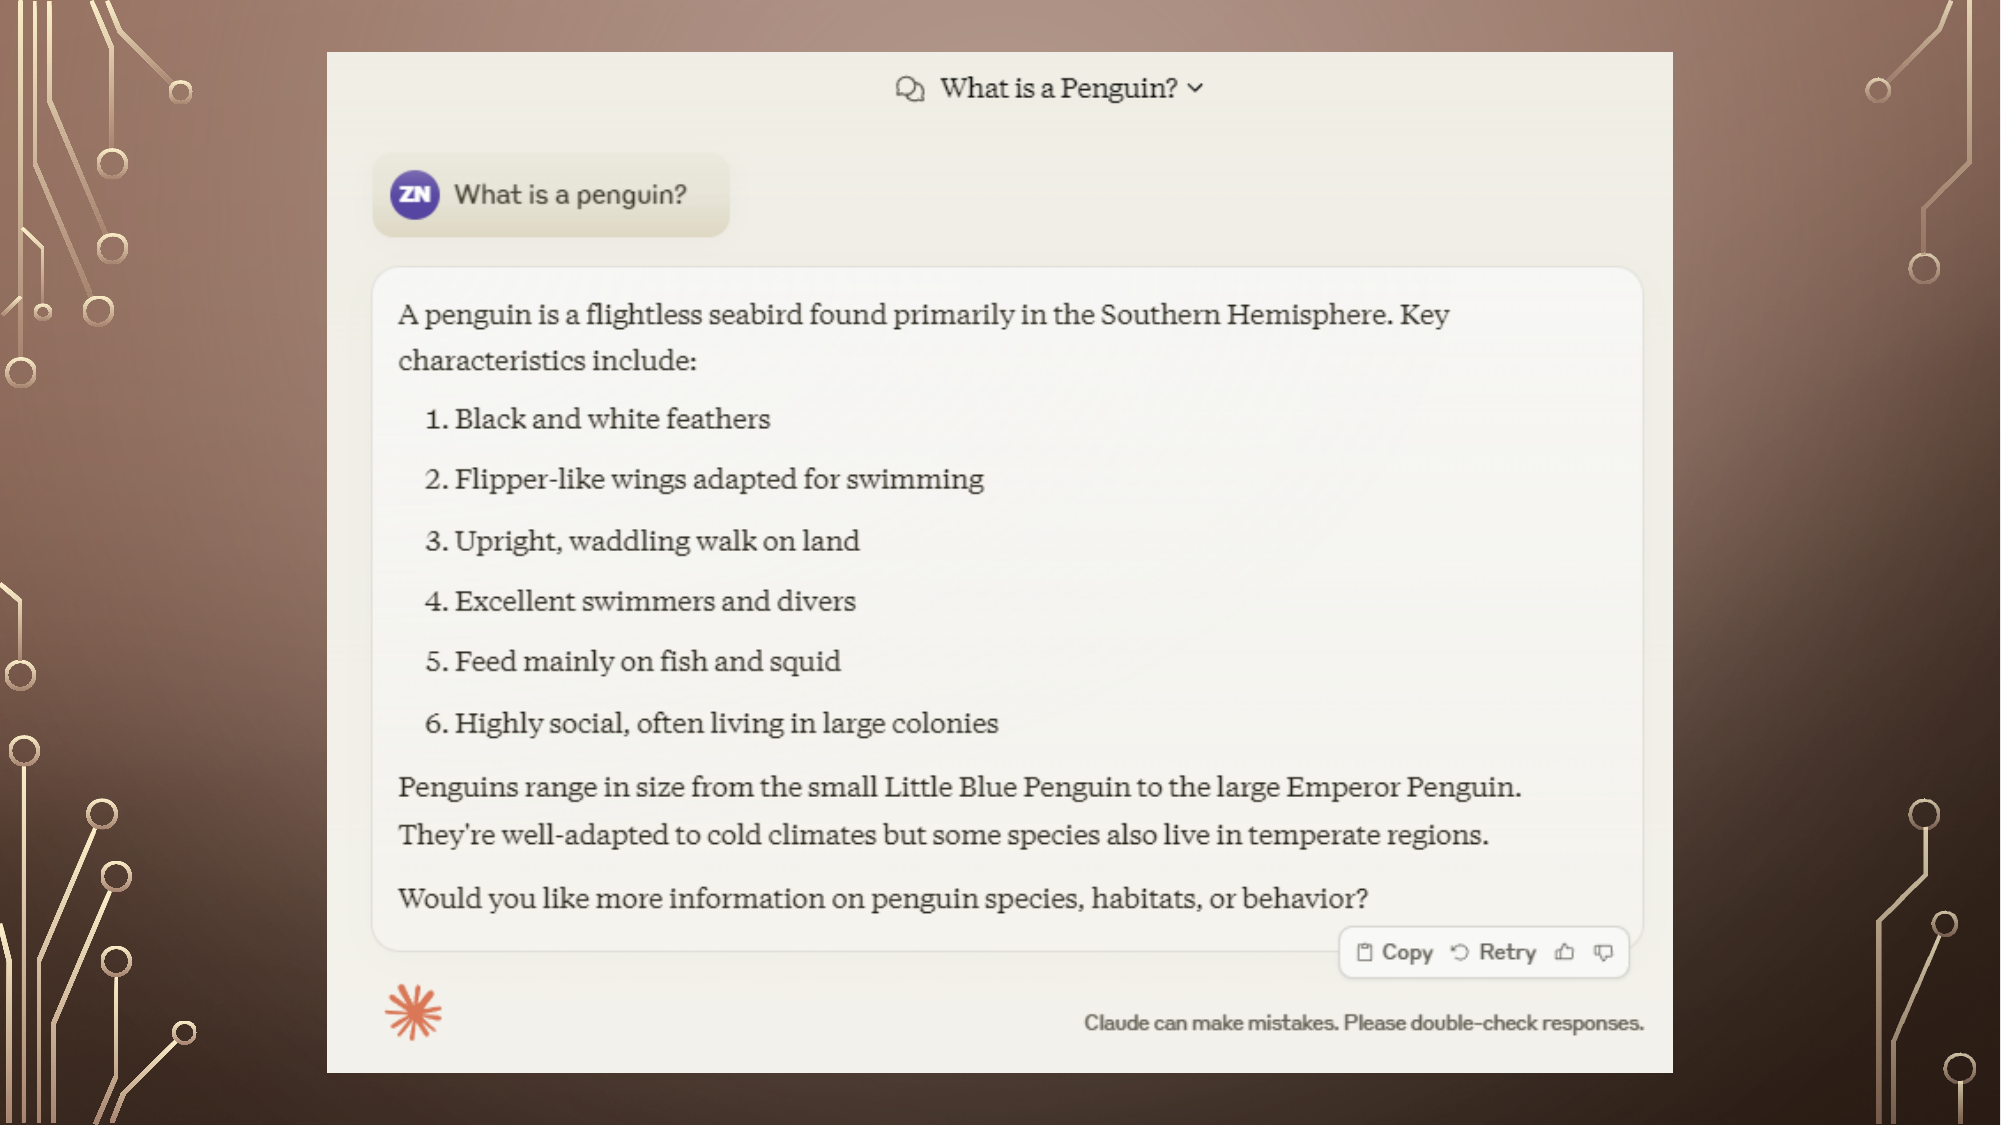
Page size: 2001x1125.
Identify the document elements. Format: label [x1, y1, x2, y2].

picture [327, 52, 1673, 1073]
